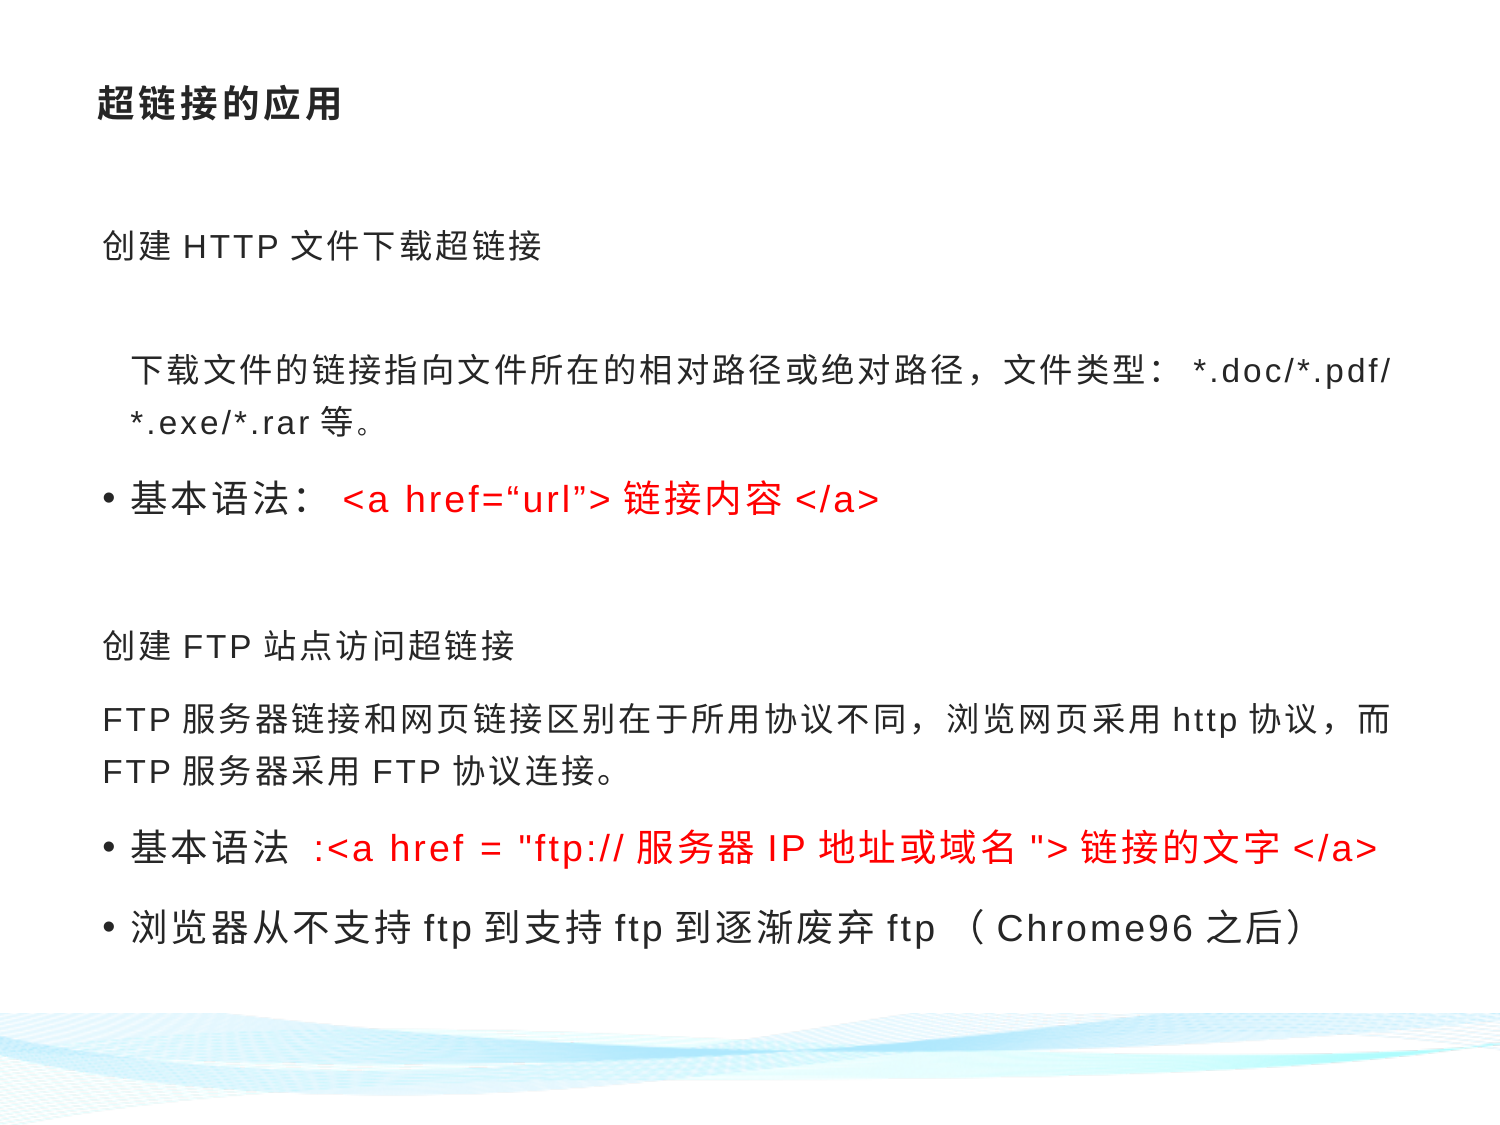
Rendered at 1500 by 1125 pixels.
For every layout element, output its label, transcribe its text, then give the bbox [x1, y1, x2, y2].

list 创建HTTP文件下载超链接 下载文件的链接指向文件所在的相对路径或绝对路径，文件类型：*.doc/*.pdf/*.exe/*.rar等。 基本语法：<a href=“url”>链接内容</a> 创建FTP站点访问超链接 FTP服务器链接和网页链接区别在于所用协议不同，浏览网页采用http协议，而FTP服务器采用FTP协议连接。 基本语法 :<a href = "ftp://服务器IP地址或域名">链接的文字</a> 浏览器从不支持ftp到支持ftp到逐渐废弃ftp（Chrome96之后） [87, 205, 1410, 1007]
title 超链接的应用 [82, 72, 1418, 146]
picture [0, 1013, 1500, 1125]
